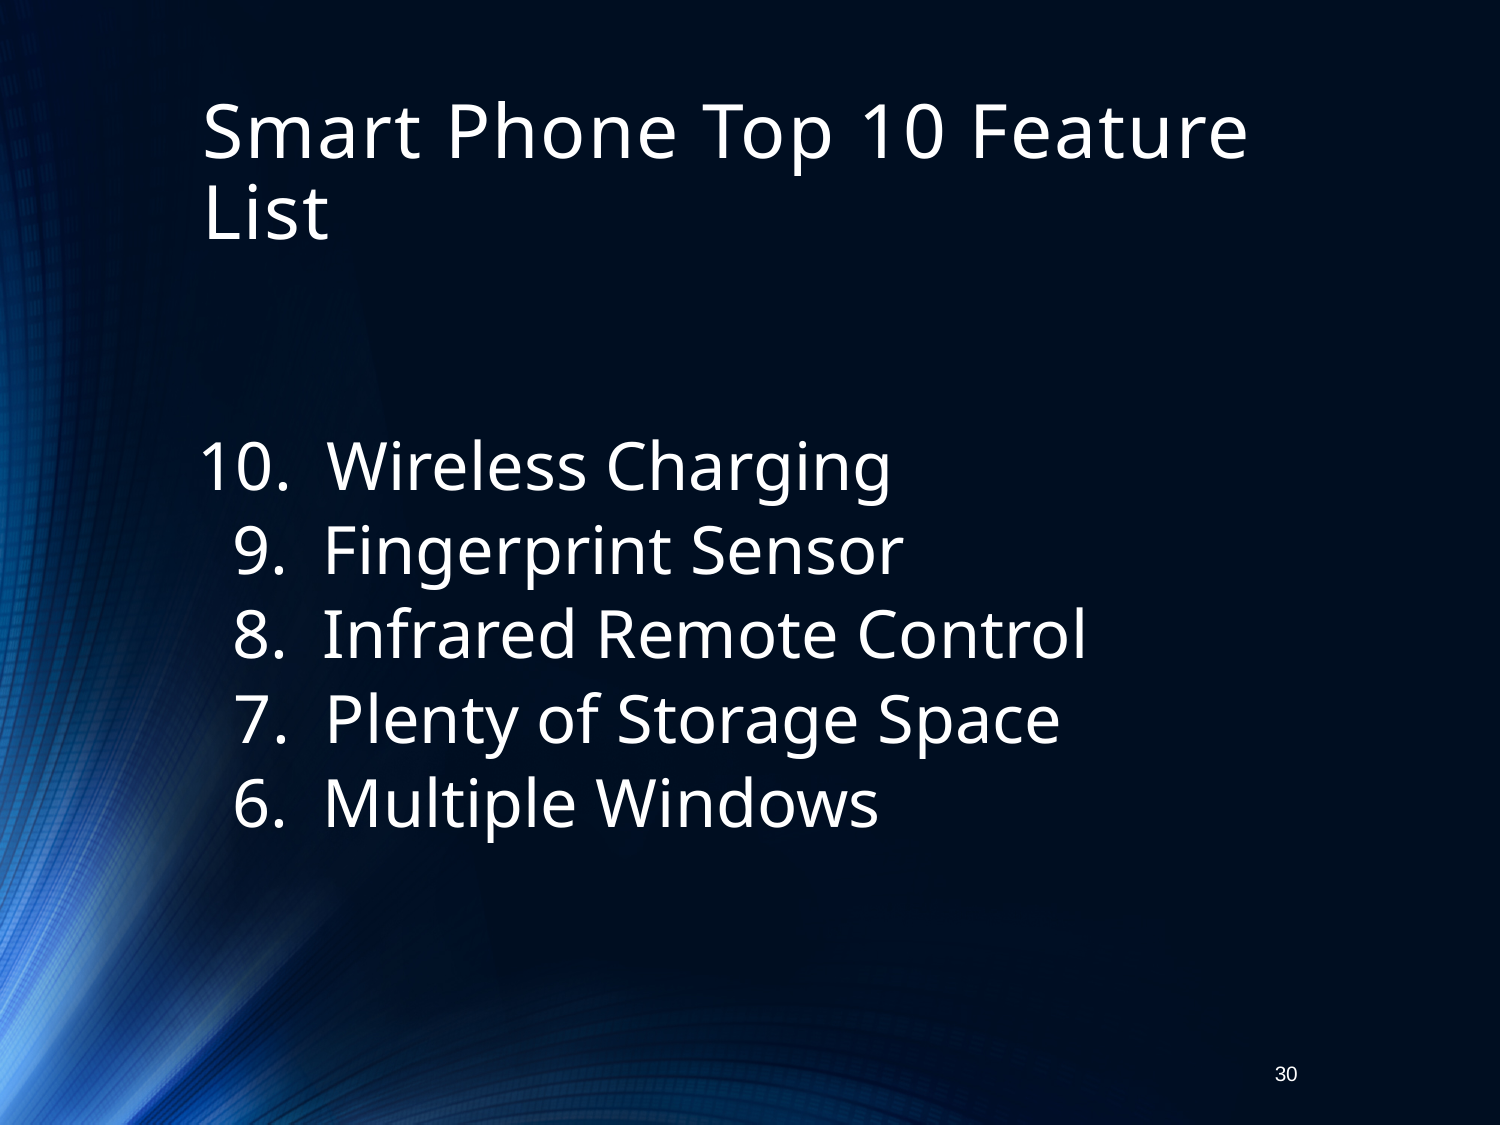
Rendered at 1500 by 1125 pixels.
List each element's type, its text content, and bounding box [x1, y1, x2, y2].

title Smart Phone Top 10 Feature List [187, 62, 1313, 288]
text_box 9. Fingerprint Sensor [182, 509, 1307, 593]
list 10. Wireless Charging [182, 425, 1307, 509]
picture [0, 0, 1500, 1125]
text_box 7. Plenty of Storage Space [184, 678, 1309, 766]
slide_number 30 [1209, 1050, 1313, 1096]
text_box 8. Infrared Remote Control [182, 593, 1307, 682]
text_box 6. Multiple Windows [182, 762, 1307, 850]
